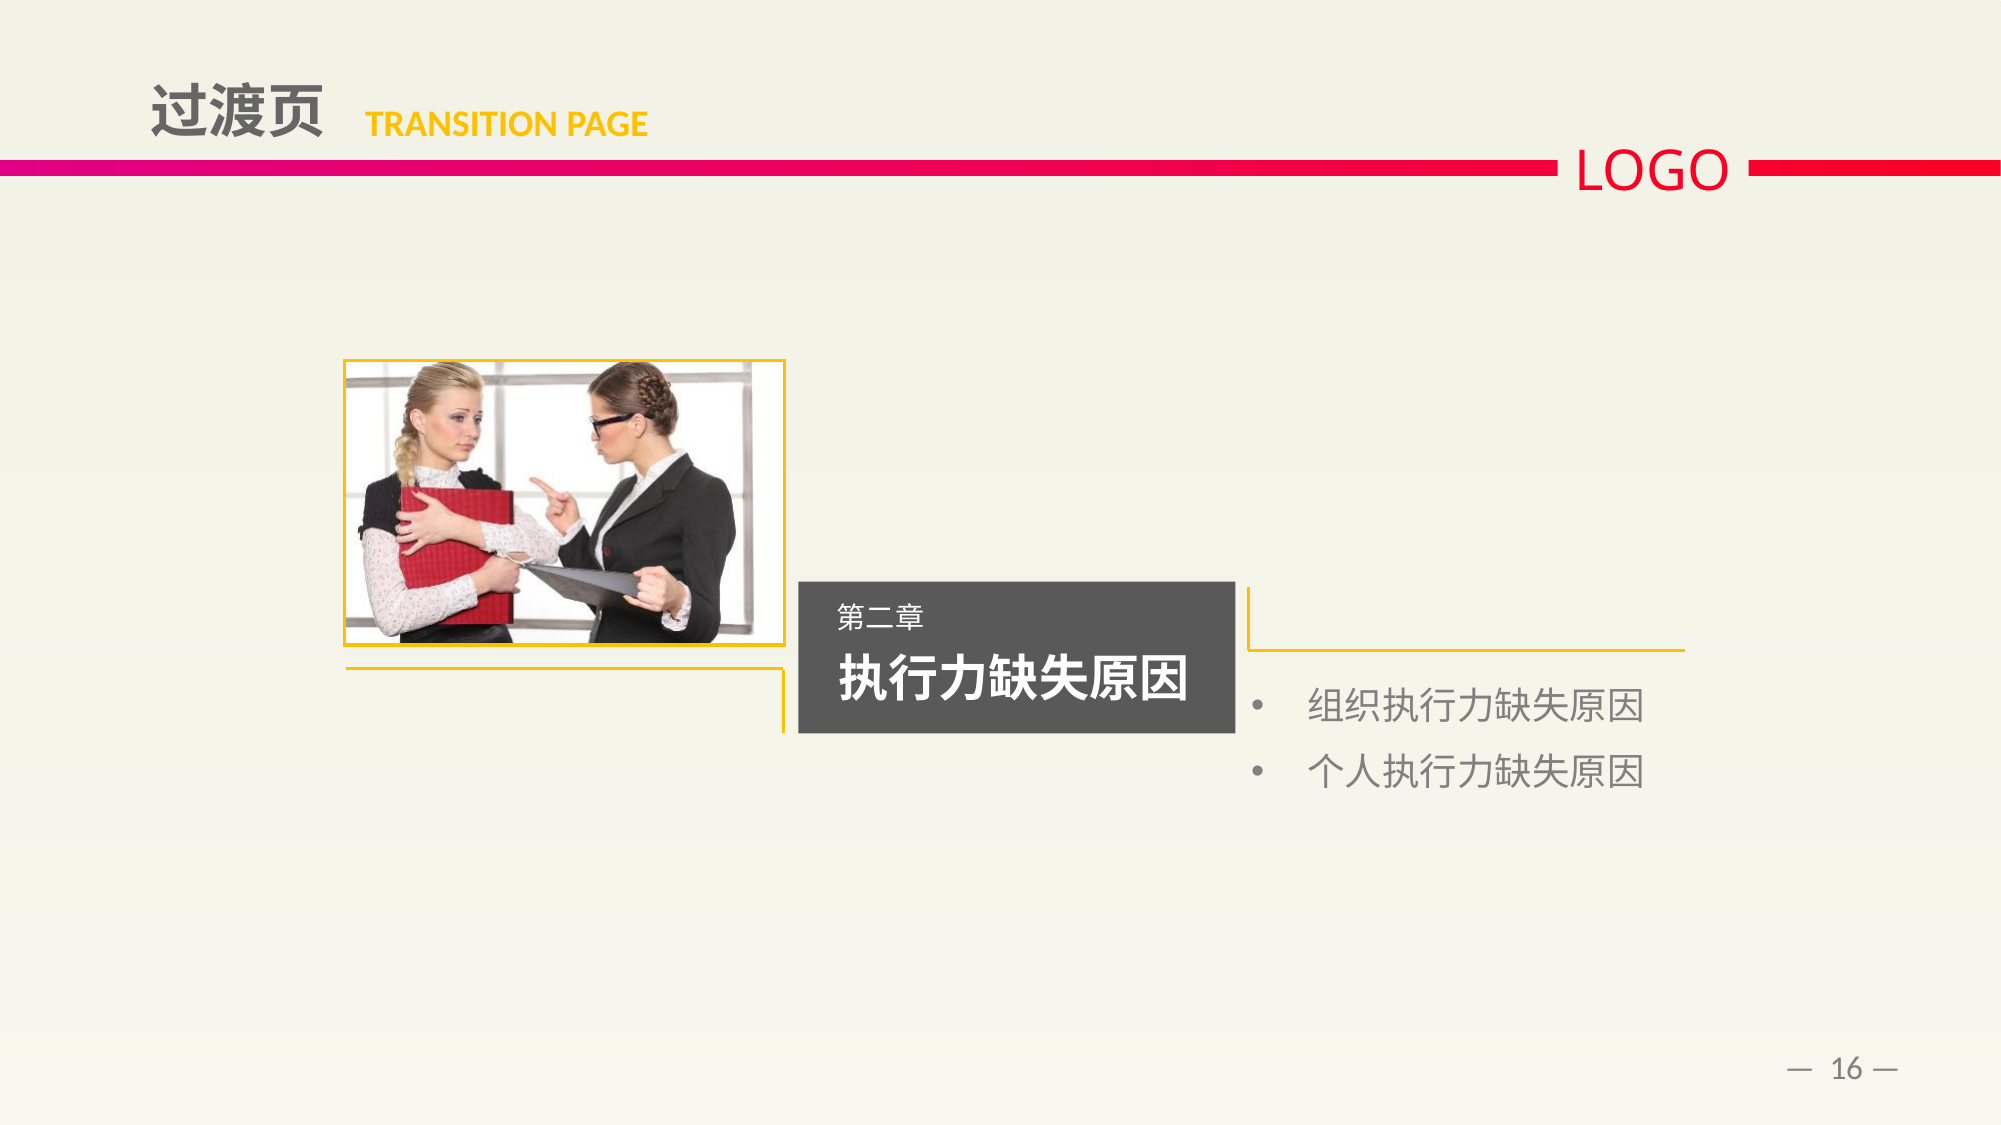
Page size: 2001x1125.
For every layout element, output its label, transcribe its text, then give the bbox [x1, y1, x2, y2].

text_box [1248, 587, 1686, 651]
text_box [798, 581, 1238, 734]
text_box 组织执行力缺失原因 个人执行力缺失原因 [1236, 665, 1716, 801]
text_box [346, 668, 784, 734]
picture [346, 361, 784, 644]
